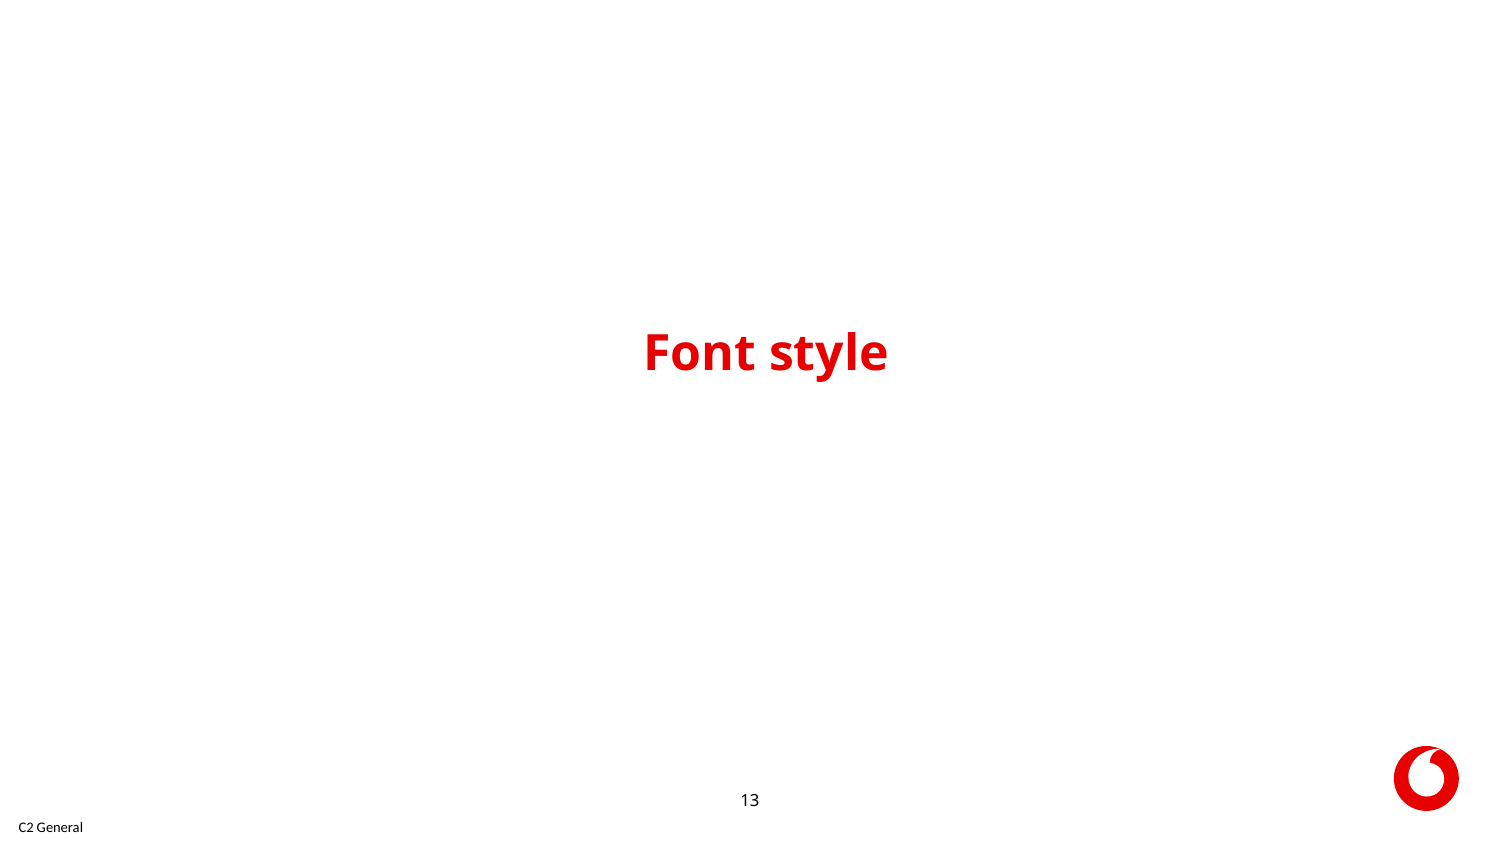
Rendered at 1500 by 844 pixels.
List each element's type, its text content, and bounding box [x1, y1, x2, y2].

slide_number 13 [716, 773, 784, 813]
title Font style [119, 331, 1413, 422]
